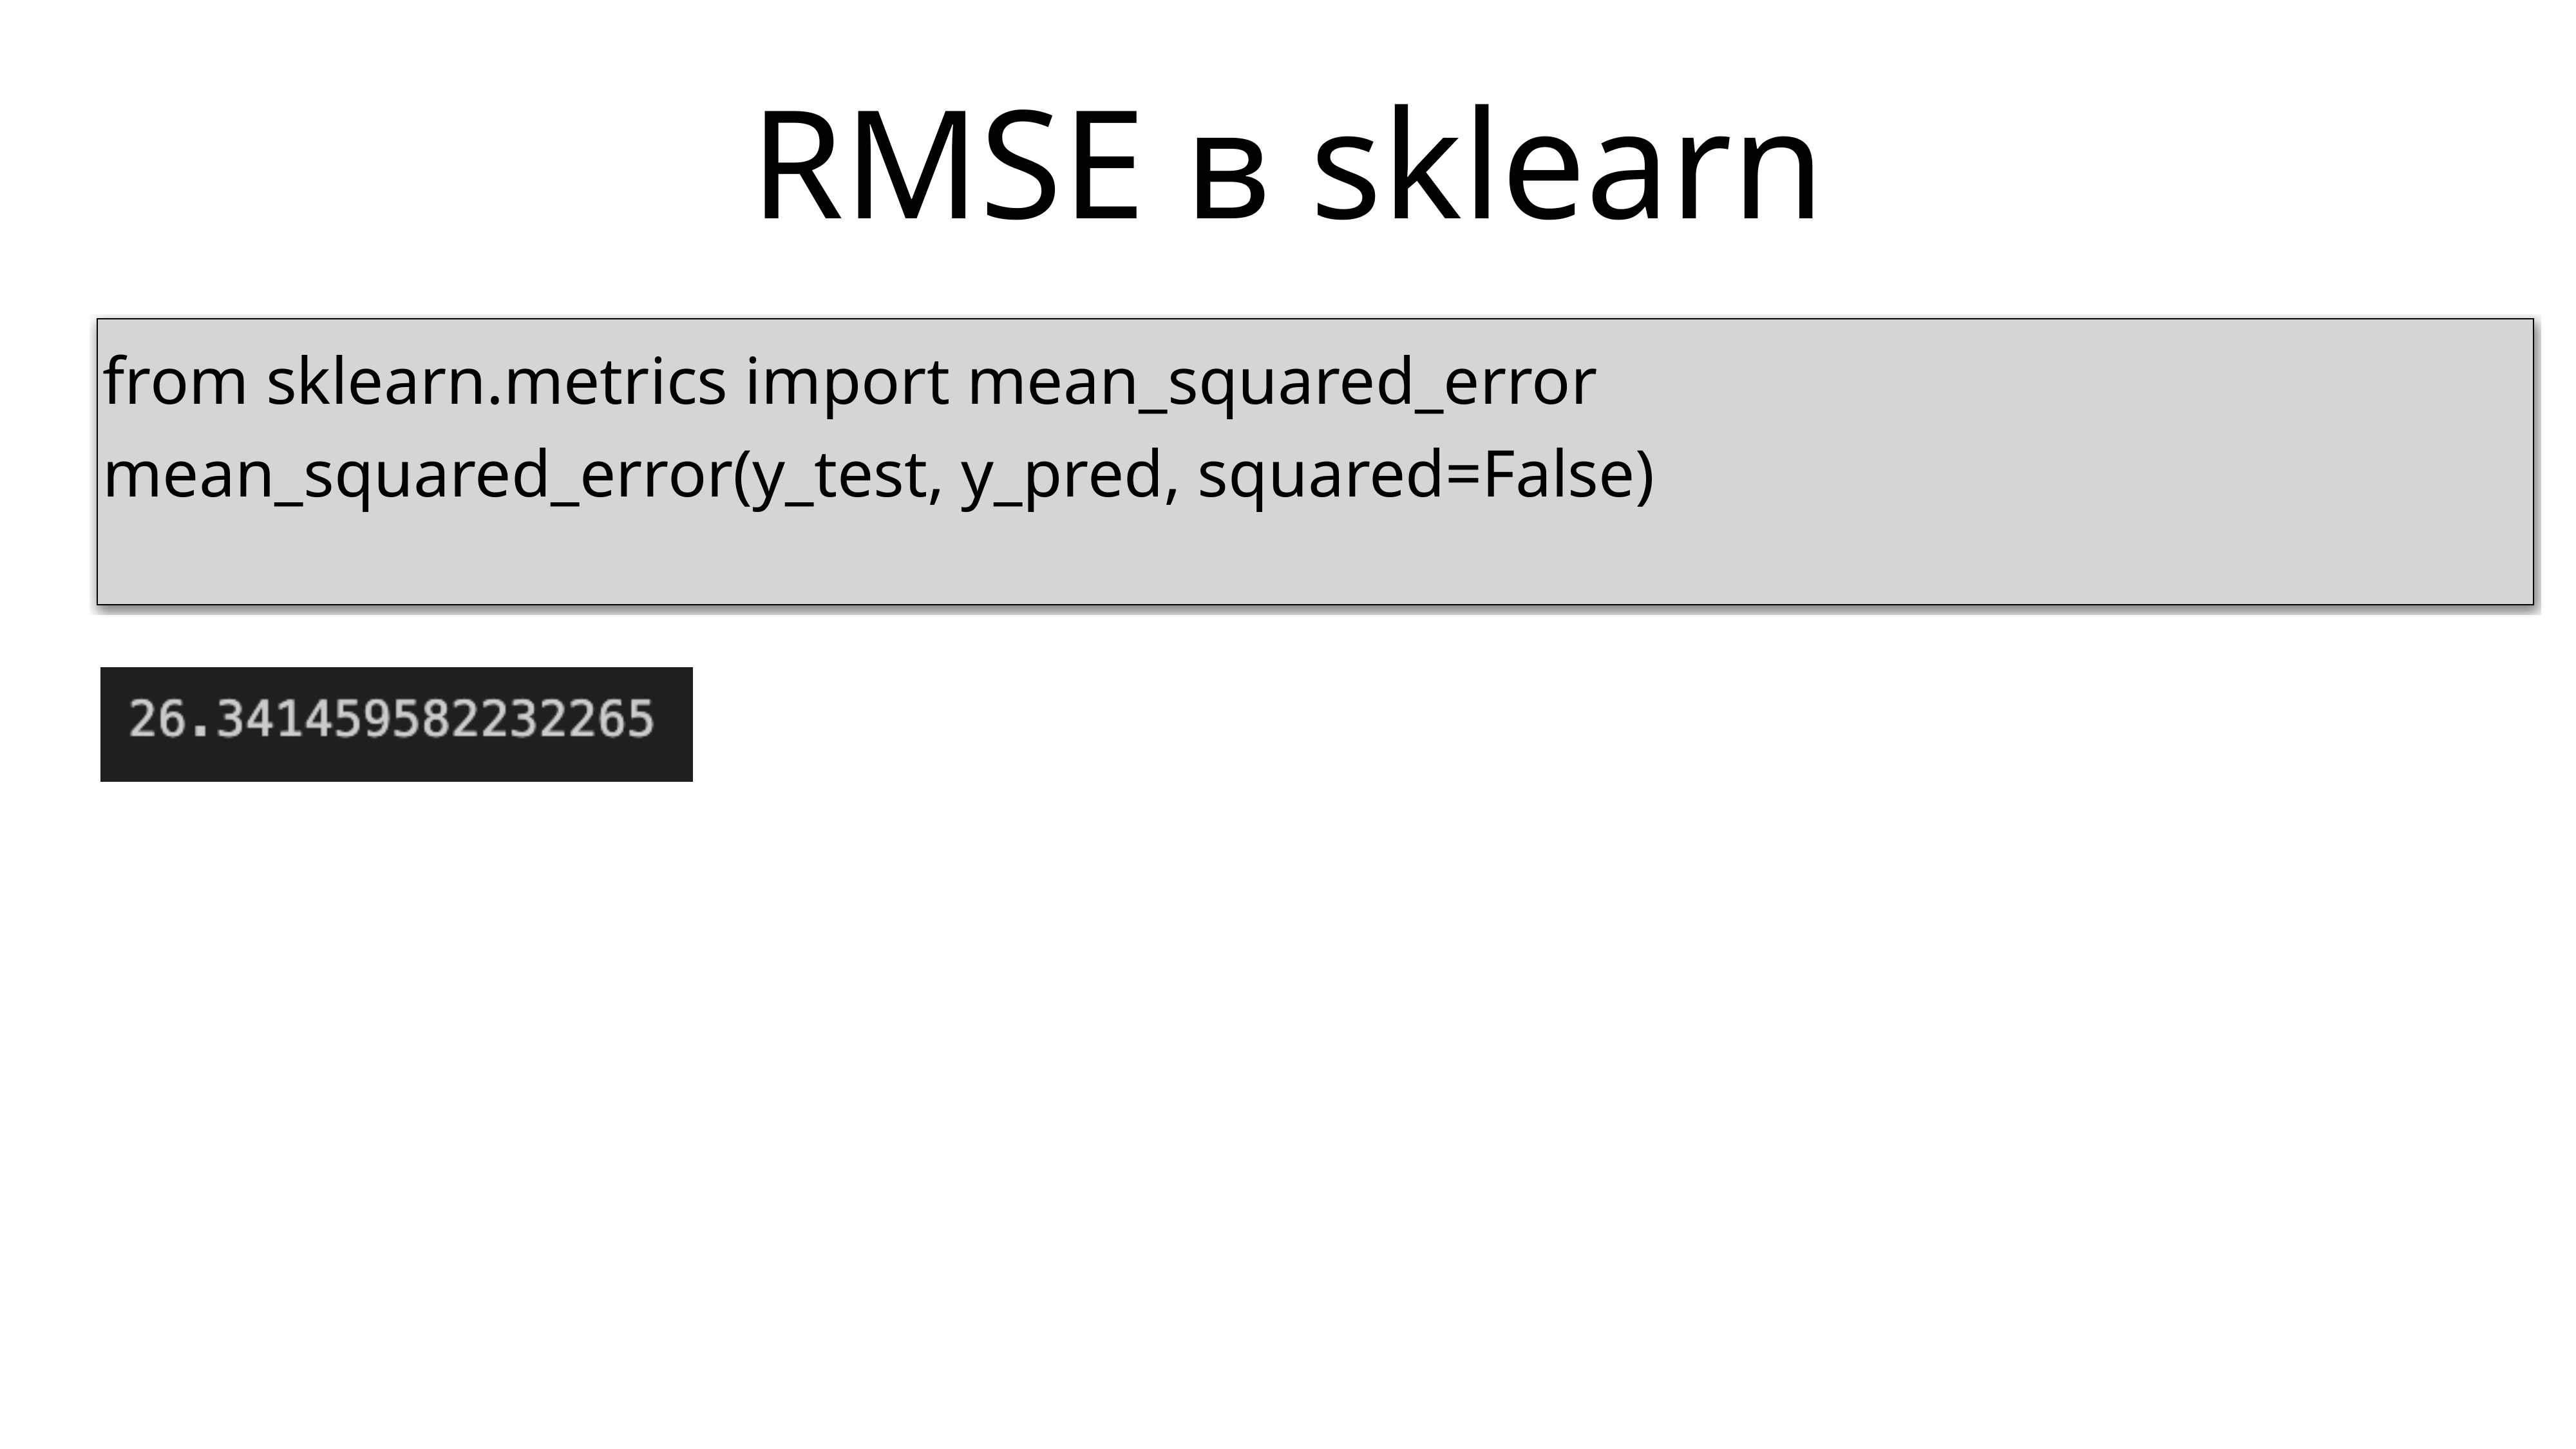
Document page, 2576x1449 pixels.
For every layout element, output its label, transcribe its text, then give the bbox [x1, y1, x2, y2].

title RMSE в sklearn [1, 37, 2575, 279]
list from sklearn.metrics import mean_squared_error mean_squared_error(y_test, y_pred, squared=False) [97, 318, 2534, 605]
picture [100, 667, 693, 782]
